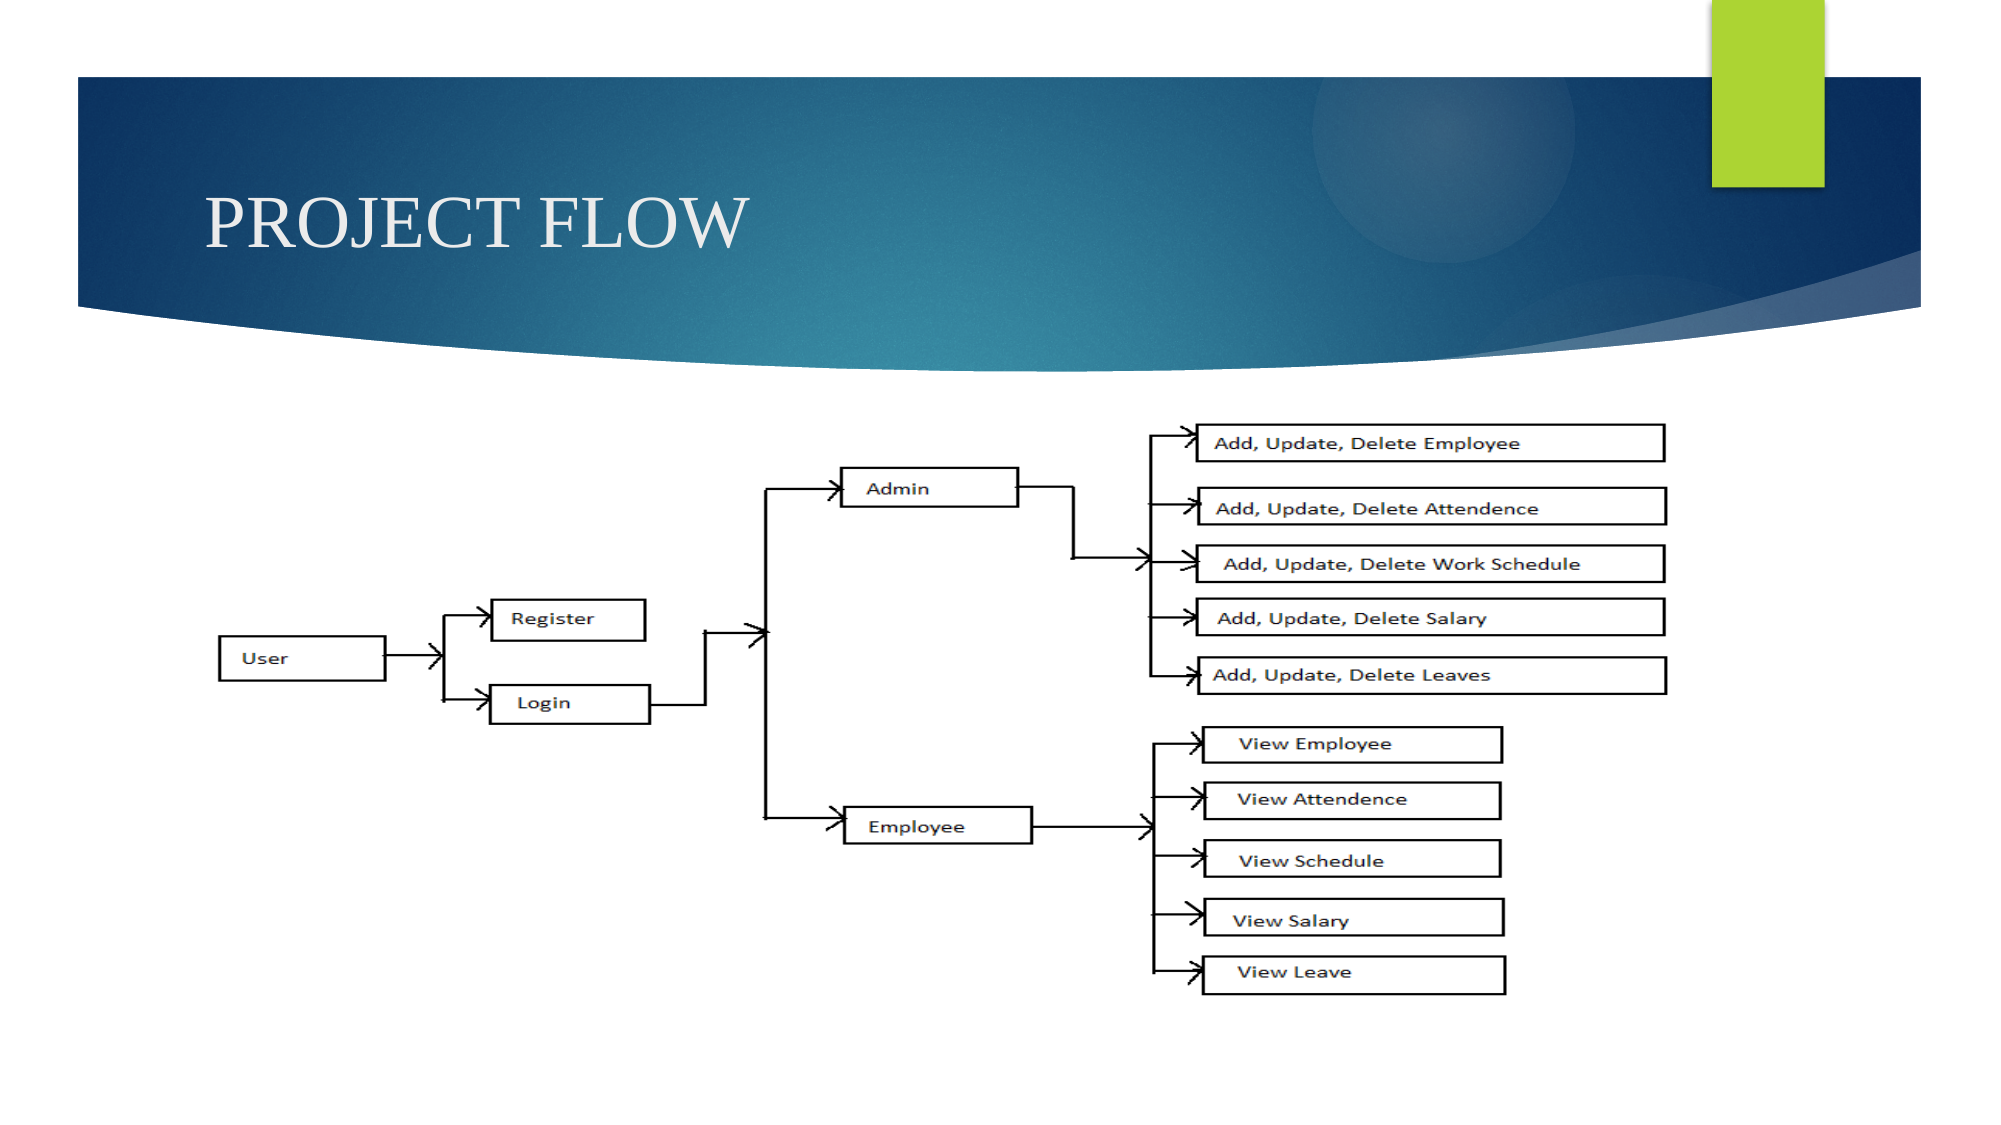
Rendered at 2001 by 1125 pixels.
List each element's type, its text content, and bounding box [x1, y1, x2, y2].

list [189, 407, 1796, 1064]
title PROJECT FLOW [189, 159, 1627, 276]
